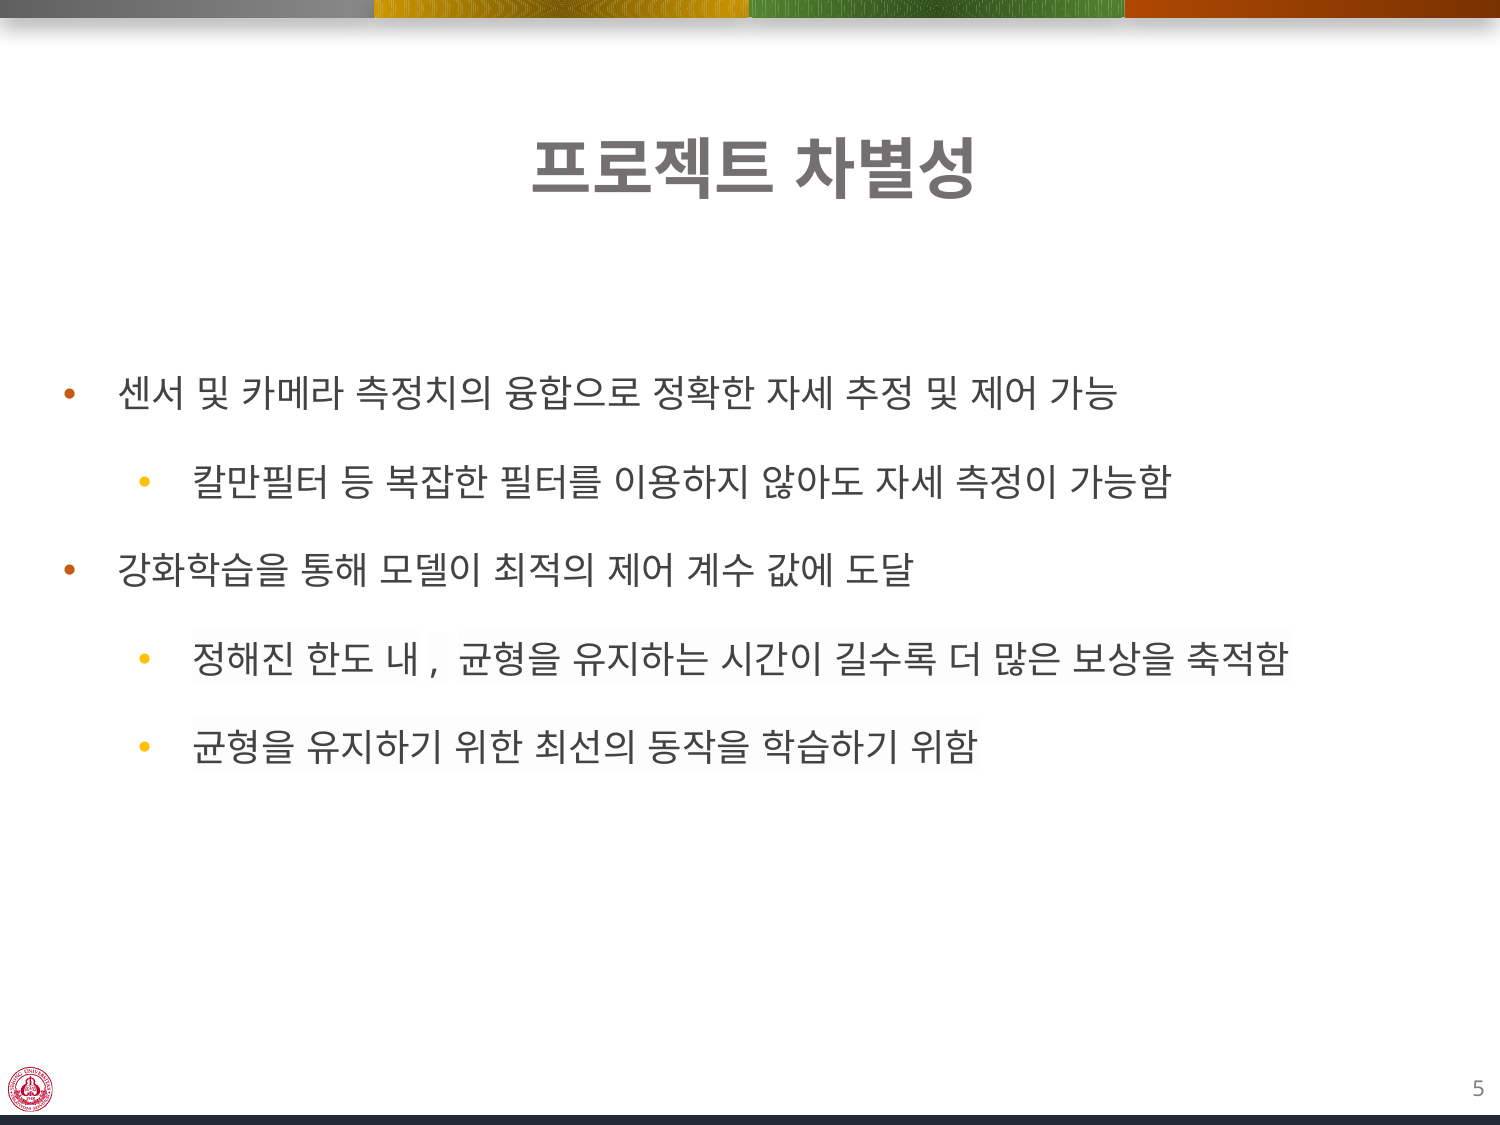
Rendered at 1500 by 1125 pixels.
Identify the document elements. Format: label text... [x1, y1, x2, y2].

slide_number 5 [1359, 1059, 1500, 1120]
title 프로젝트 차별성 [0, 75, 1500, 216]
picture [7, 1067, 53, 1112]
list 센서 및 카메라 측정치의 융합으로 정확한 자세 추정 및 제어 가능 칼만필터 등 복잡한 필터를 이용하지 않아도 자세 측정이 가능함 강화학습을 통해 모델이 최적의 제어 계수 값에 도달 정해진 한도 내, 균형을 유지하는 시간이 길수록 더 많은 보상을 축적함 균형을 유지하기 위한 최선의 동작을 학습하기 위함 [27, 272, 1473, 896]
